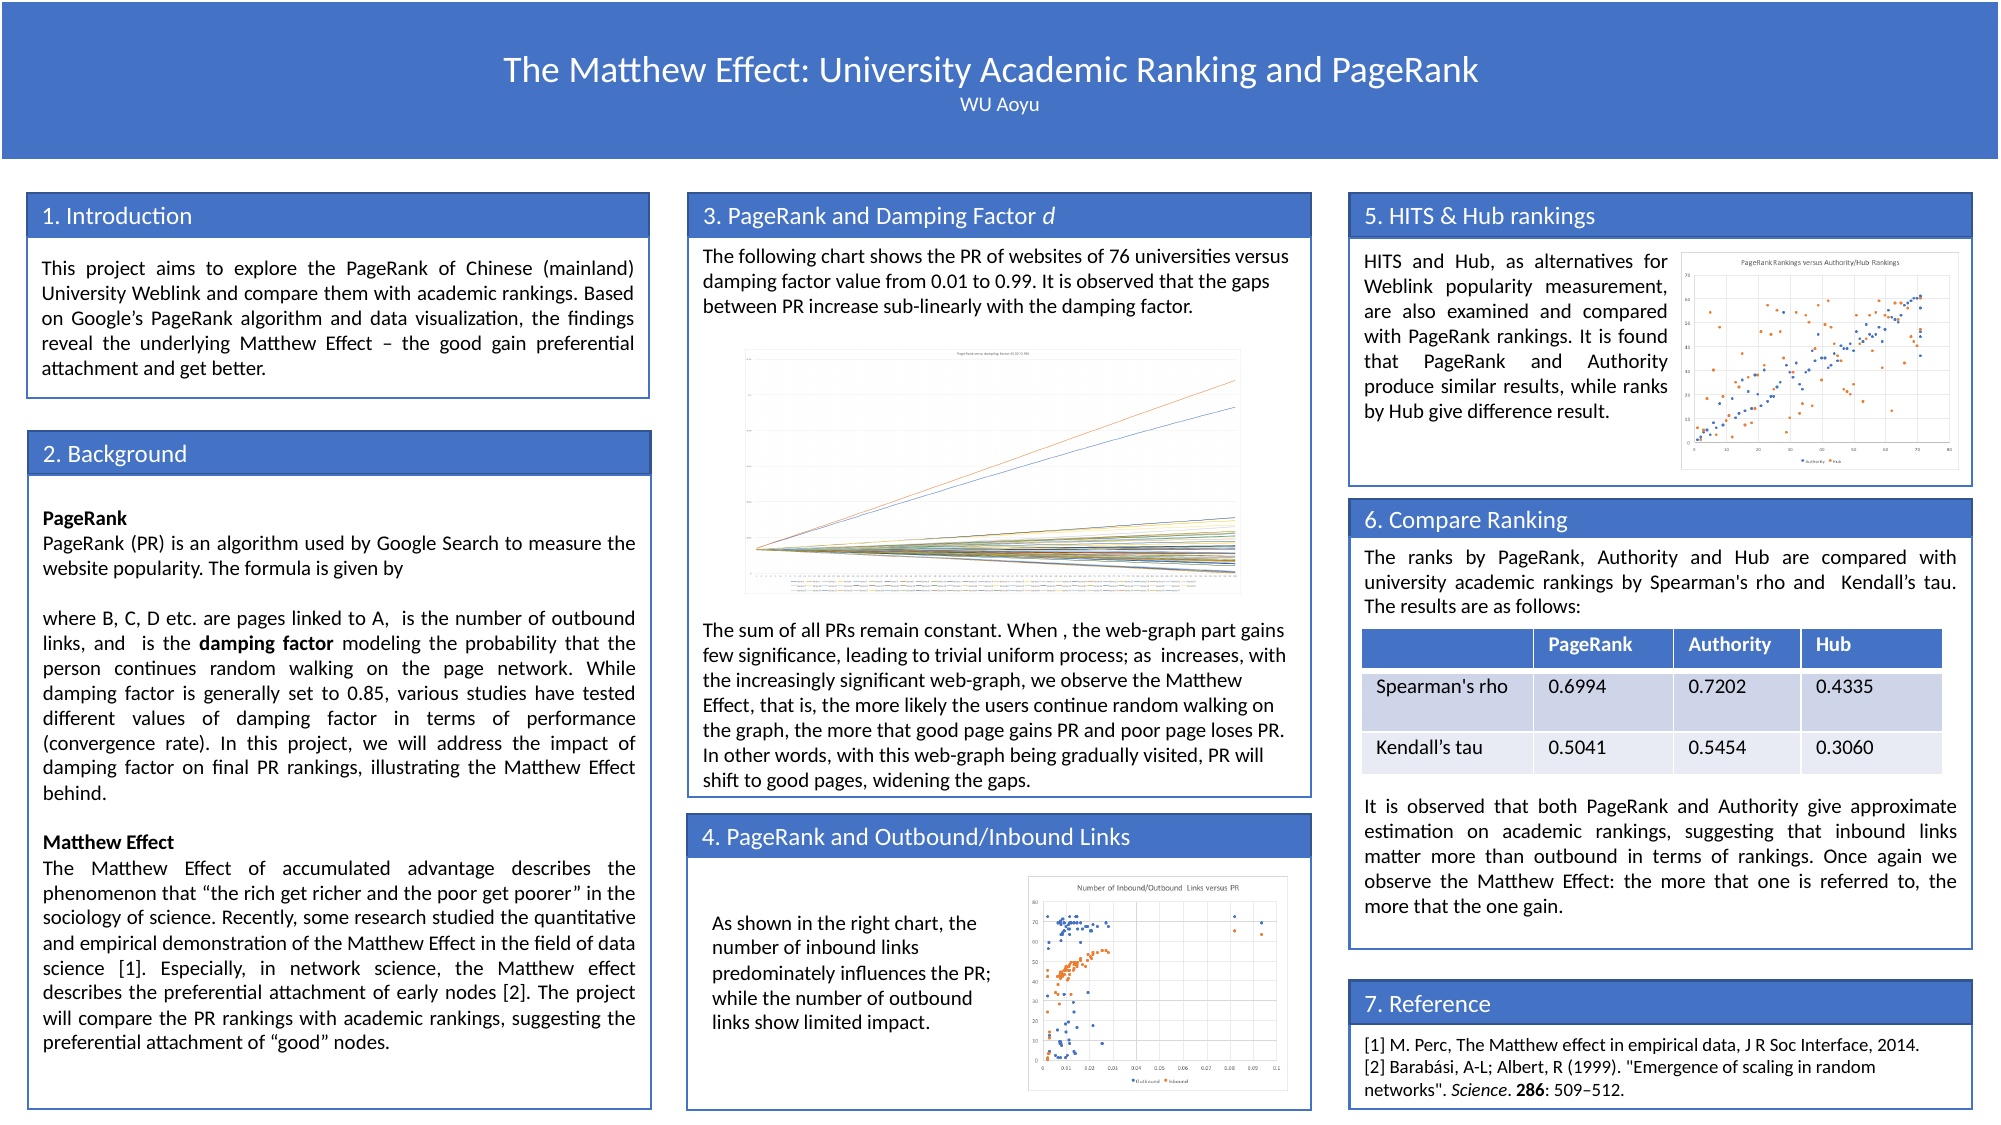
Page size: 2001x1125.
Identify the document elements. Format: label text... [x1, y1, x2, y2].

text_box 7. Reference [1348, 979, 1973, 1025]
text_box As shown in the right chart, the number of inbound links predominately influences the PR; while the number of outbound links show limited impact. [697, 876, 1019, 1042]
text_box [1348, 237, 1973, 487]
table_cell 0.3060 [1802, 733, 1942, 774]
table_header [1362, 629, 1533, 668]
text_box 4. PageRank and Outbound/Inbound Links [686, 813, 1312, 856]
text_box The Matthew Effect: University Academic Ranking and PageRank WU Aoyu [0, 0, 2000, 162]
text_box The ranks by PageRank, Authority and Hub are compared with university academic rankings by Spearman's rho and Kendall’s tau. The results are as follows: It is observed that both PageRank and Authority give approximate estimation on academic rankings, suggesting that inbound links matter more than outbound in terms of rankings. Once again we observe the Matthew Effect: the more that one is referred to, the more that the one gain. [1348, 536, 1973, 950]
text_box [686, 856, 1312, 1111]
picture [1027, 876, 1288, 1091]
table_cell 0.5454 [1674, 733, 1800, 774]
text_box 3. PageRank and Damping Factor d [687, 192, 1312, 236]
table_header Hub [1802, 629, 1942, 668]
text_box 2. Background [27, 430, 652, 474]
table_cell Kendall’s tau [1362, 733, 1533, 774]
text_box This project aims to explore the PageRank of Chinese (mainland) University Weblink and compare them with academic rankings. Based on Google’s PageRank algorithm and data visualization, the findings reveal the underlying Matthew Effect – the good gain preferential attachment and get better. [26, 236, 650, 399]
text_box HITS and Hub, as alternatives for Weblink popularity measurement, are also examined and compared with PageRank rankings. It is found that PageRank and Authority produce similar results, while ranks by Hub give difference result. [1349, 240, 1684, 430]
text_box 5. HITS & Hub rankings [1348, 192, 1973, 237]
table_header Authority [1674, 629, 1800, 668]
text_box [1] M. Perc, The Matthew effect in empirical data, J R Soc Interface, 2014. [2] Barabási, A-L; Albert, R (1999). "Emergence of scaling in random networks". Science. 286: 509–512. [1348, 1025, 1973, 1110]
picture [745, 349, 1241, 594]
table_cell 0.7202 [1674, 674, 1800, 731]
table_cell 0.4335 [1802, 674, 1942, 731]
picture [1681, 252, 1959, 470]
table_header PageRank [1534, 629, 1673, 668]
table_cell 0.5041 [1534, 733, 1673, 774]
table_cell 0.6994 [1534, 674, 1673, 731]
text_box 1. Introduction [26, 192, 650, 236]
table_cell Spearman's rho [1362, 674, 1533, 731]
text_box 6. Compare Ranking [1348, 498, 1973, 536]
